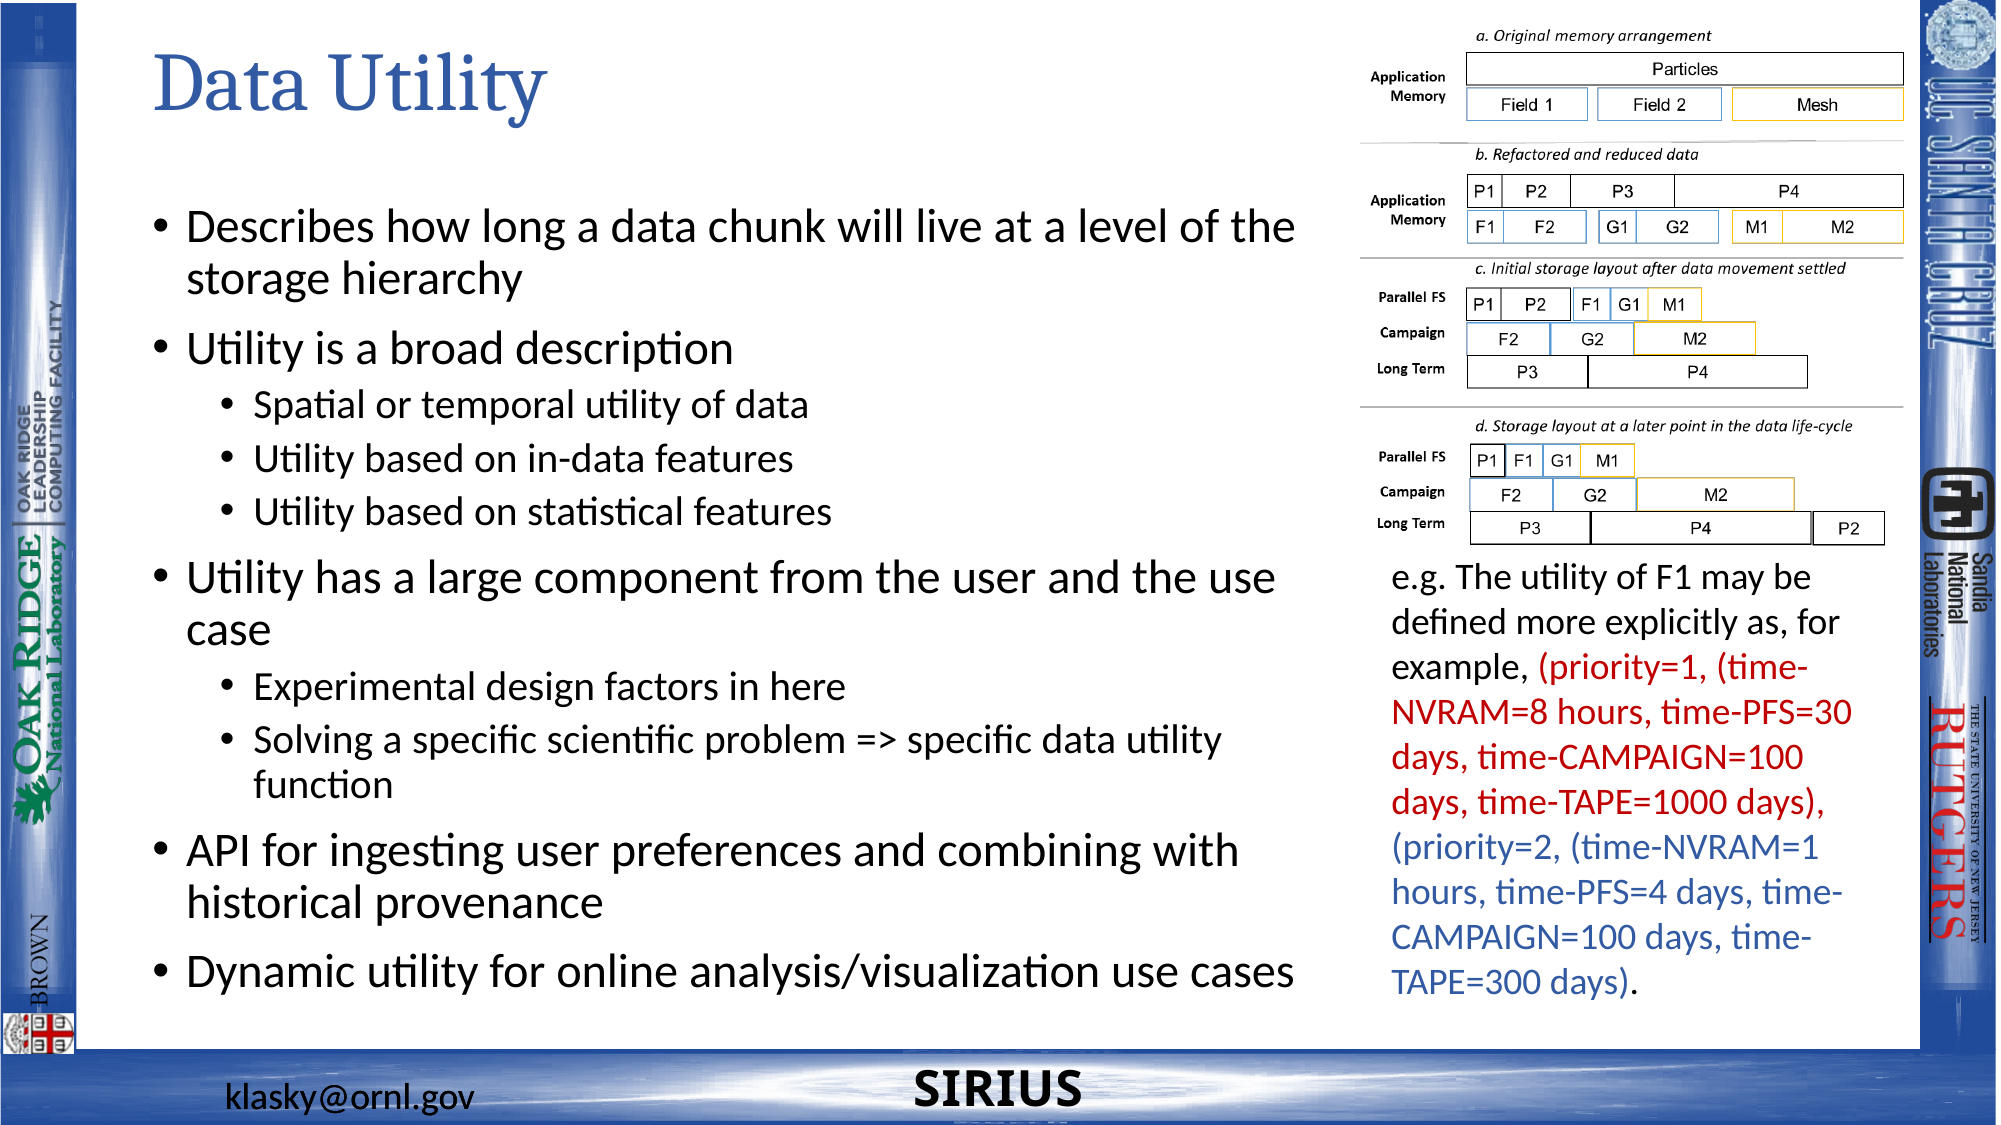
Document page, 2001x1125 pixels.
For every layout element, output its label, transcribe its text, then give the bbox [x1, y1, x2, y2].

title Data Utility [137, 19, 1359, 149]
picture [1921, 0, 1995, 348]
text_box e.g. The utility of F1 may be defined more explicitly as, for example, (priority=1, (time-NVRAM=8 hours, time-PFS=30 days, time-CAMPAIGN=100 days, time-TAPE=1000 days), (priority=2, (time-NVRAM=1 hours, time-PFS=4 days, time-CAMPAIGN=100 days, time-TAPE=300 days). [1376, 549, 1904, 1009]
picture [1927, 696, 1988, 943]
picture [1359, 19, 1904, 549]
list Describes how long a data chunk will live at a level of the storage hierarchy Utility is a broad description Spatial or temporal utility of data Utility based on in-data features Utility based on statistical features Utility has a large component from the user and the use case Experimental design factors in here Solving a specific scientific problem => specific data utility function API for ingesting user preferences and combining with historical provenance Dynamic utility for online analysis/visualization use cases [137, 193, 1360, 1014]
picture [12, 301, 66, 825]
picture [1921, 465, 1996, 660]
picture [4, 898, 74, 1054]
